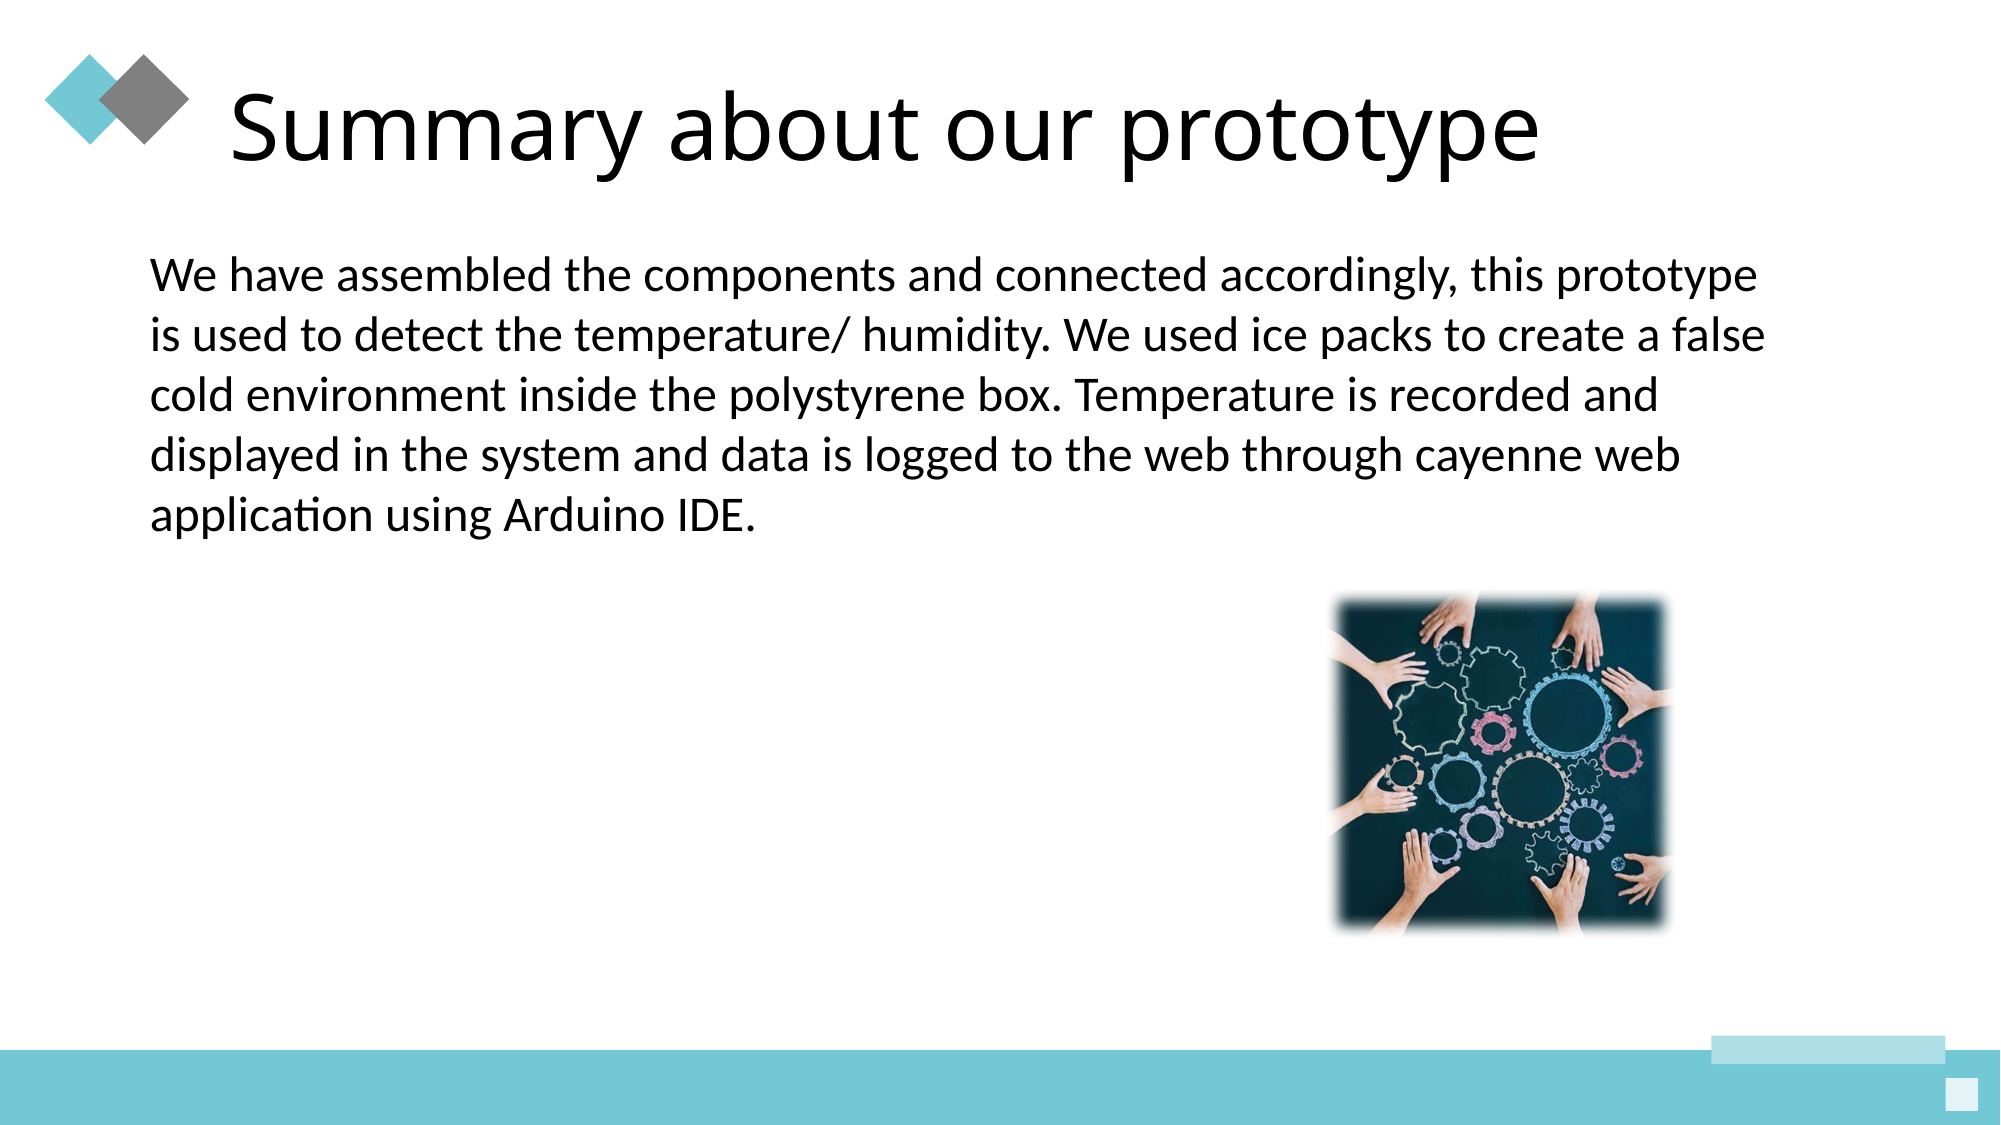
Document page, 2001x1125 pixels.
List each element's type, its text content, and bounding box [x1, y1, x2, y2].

text_box [1710, 1035, 1946, 1065]
text_box [1945, 1077, 1979, 1112]
text_box [97, 52, 191, 147]
picture [1324, 586, 1677, 940]
text_box Summary about our prototype [214, 61, 2000, 187]
text_box We have assembled the components and connected accordingly, this prototype is used to detect the temperature/ humidity. We used ice packs to create a false cold environment inside the polystyrene box. Temperature is recorded and displayed in the system and data is logged to the web through cayenne web application using Arduino IDE. [135, 233, 1812, 549]
text_box [0, 1049, 2000, 1125]
text_box [43, 52, 117, 147]
